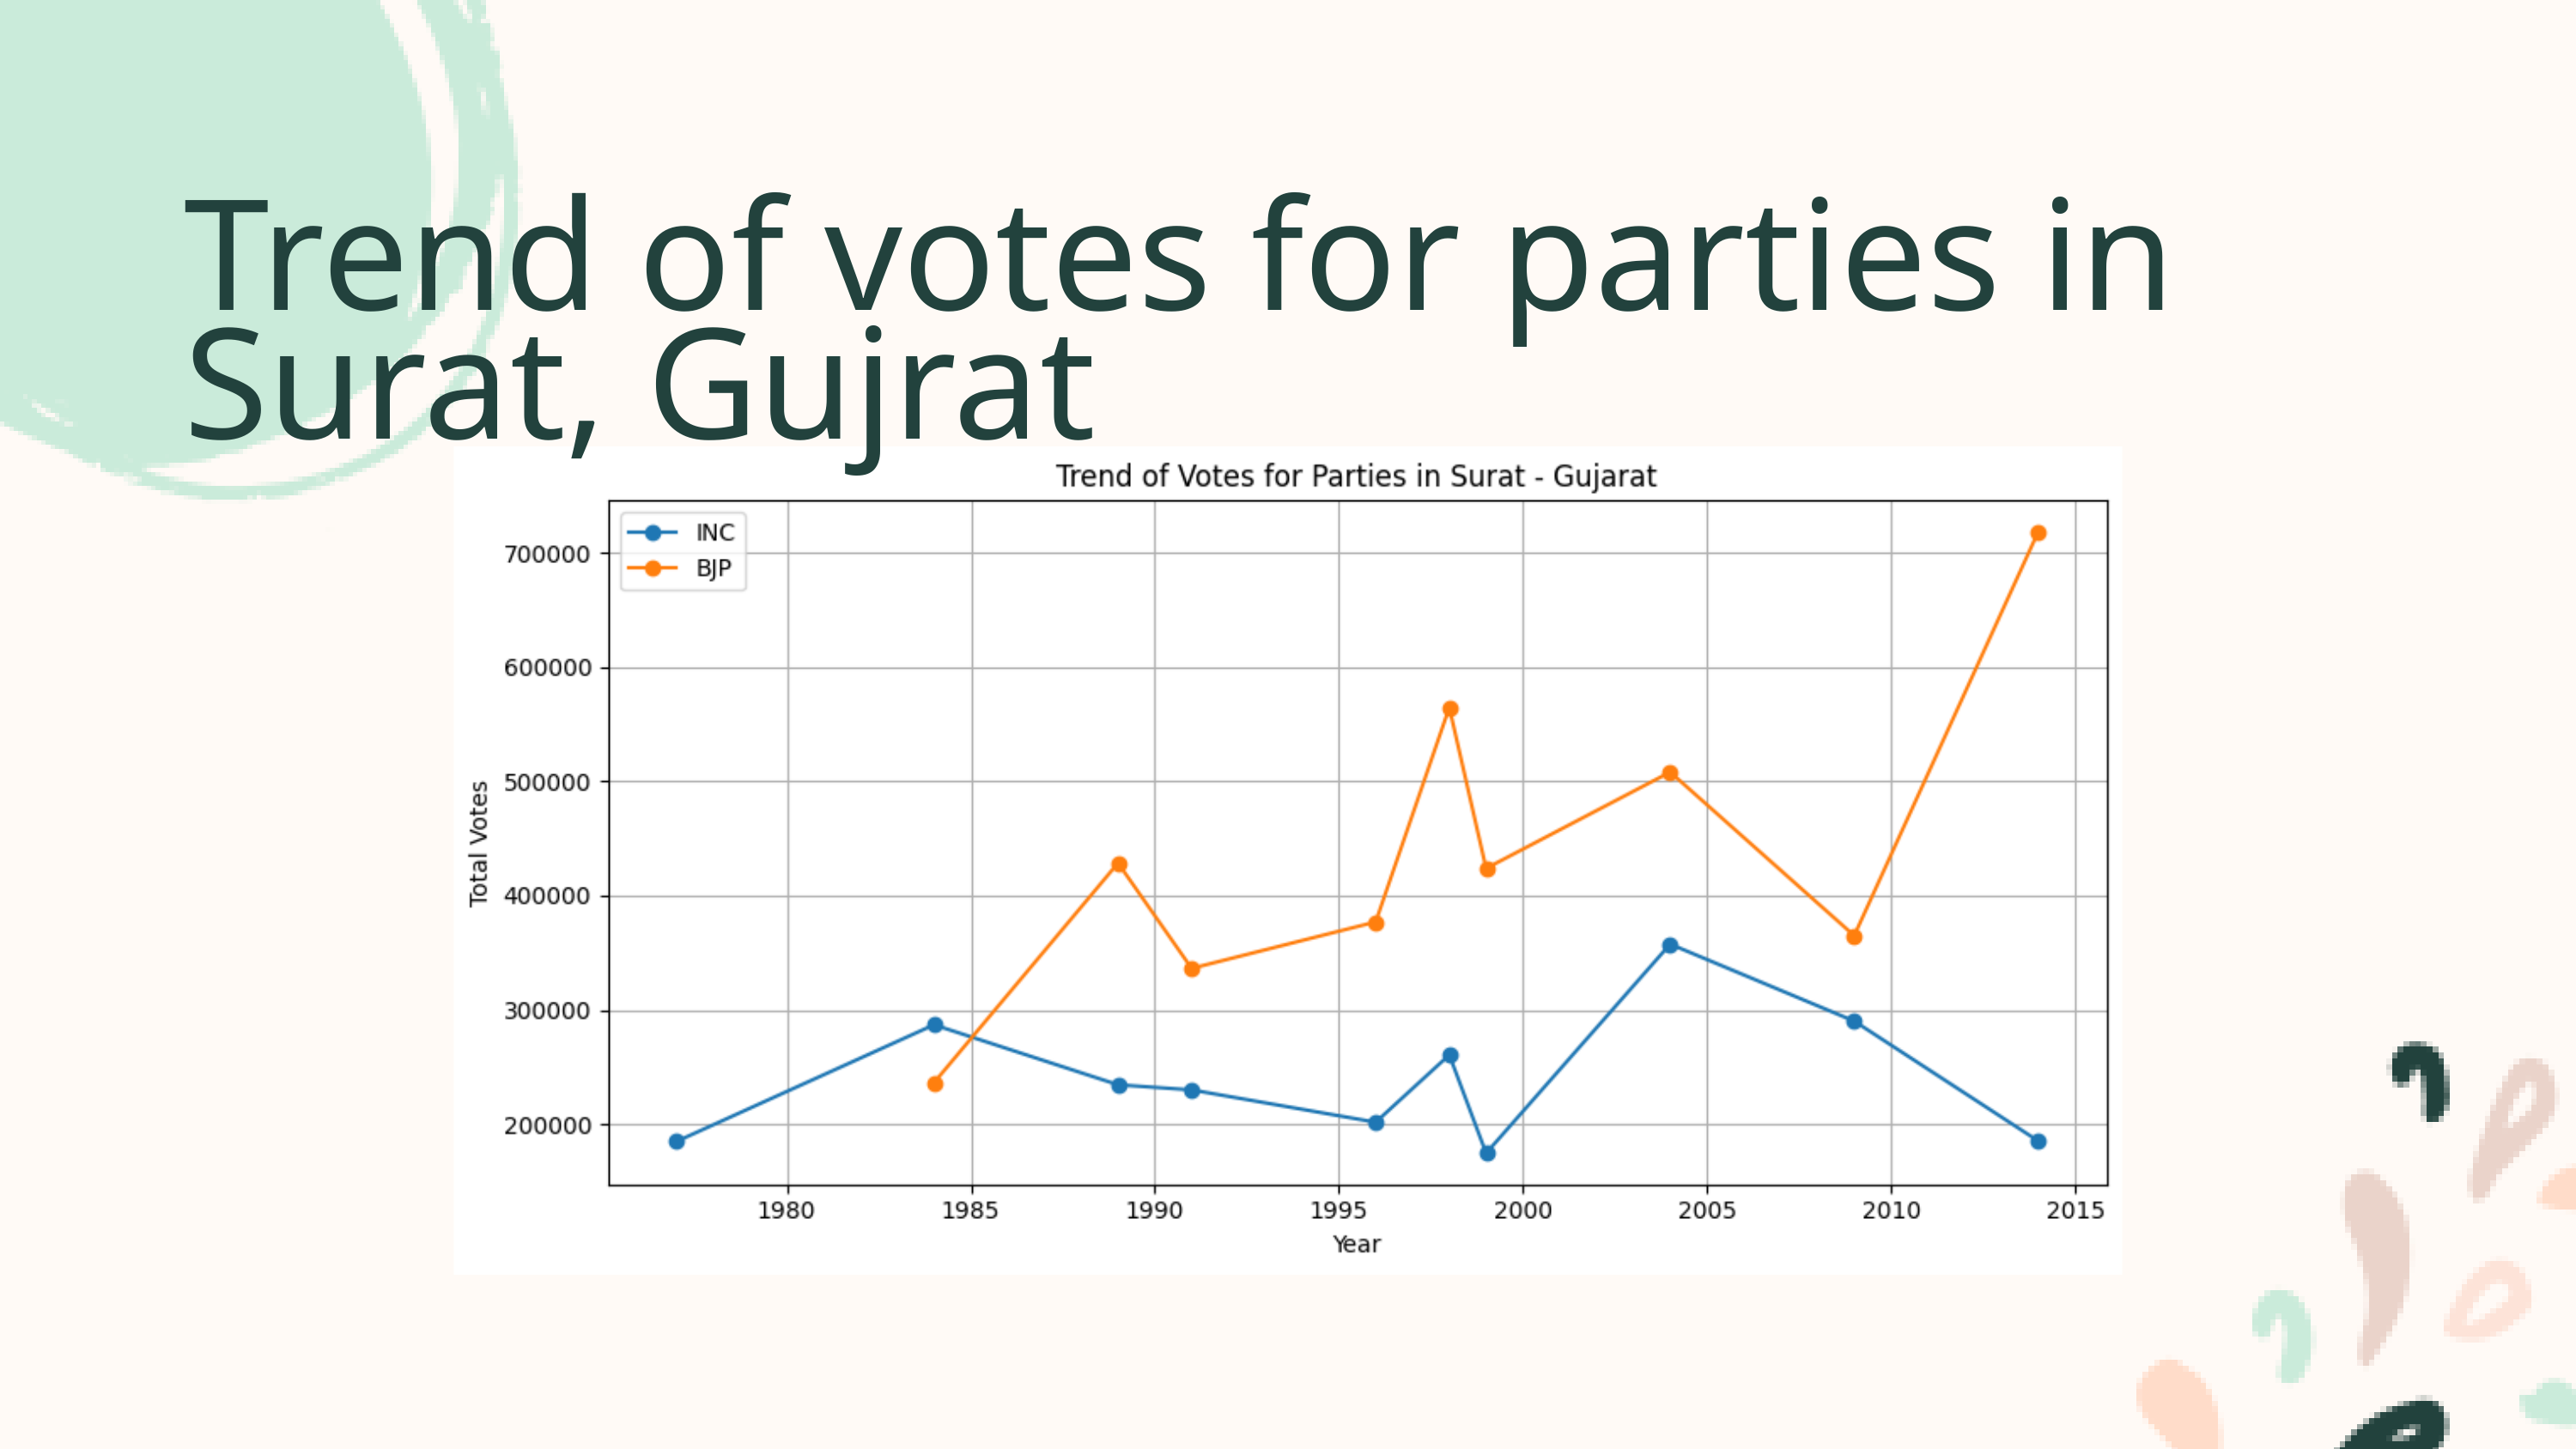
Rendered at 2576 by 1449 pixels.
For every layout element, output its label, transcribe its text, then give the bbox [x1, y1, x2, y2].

text_box [453, 470, 2123, 1275]
text_box [2131, 1018, 2576, 1449]
text_box [0, 0, 523, 532]
text_box Trend of votes for parties in Surat, Gujrat [184, 211, 2465, 470]
